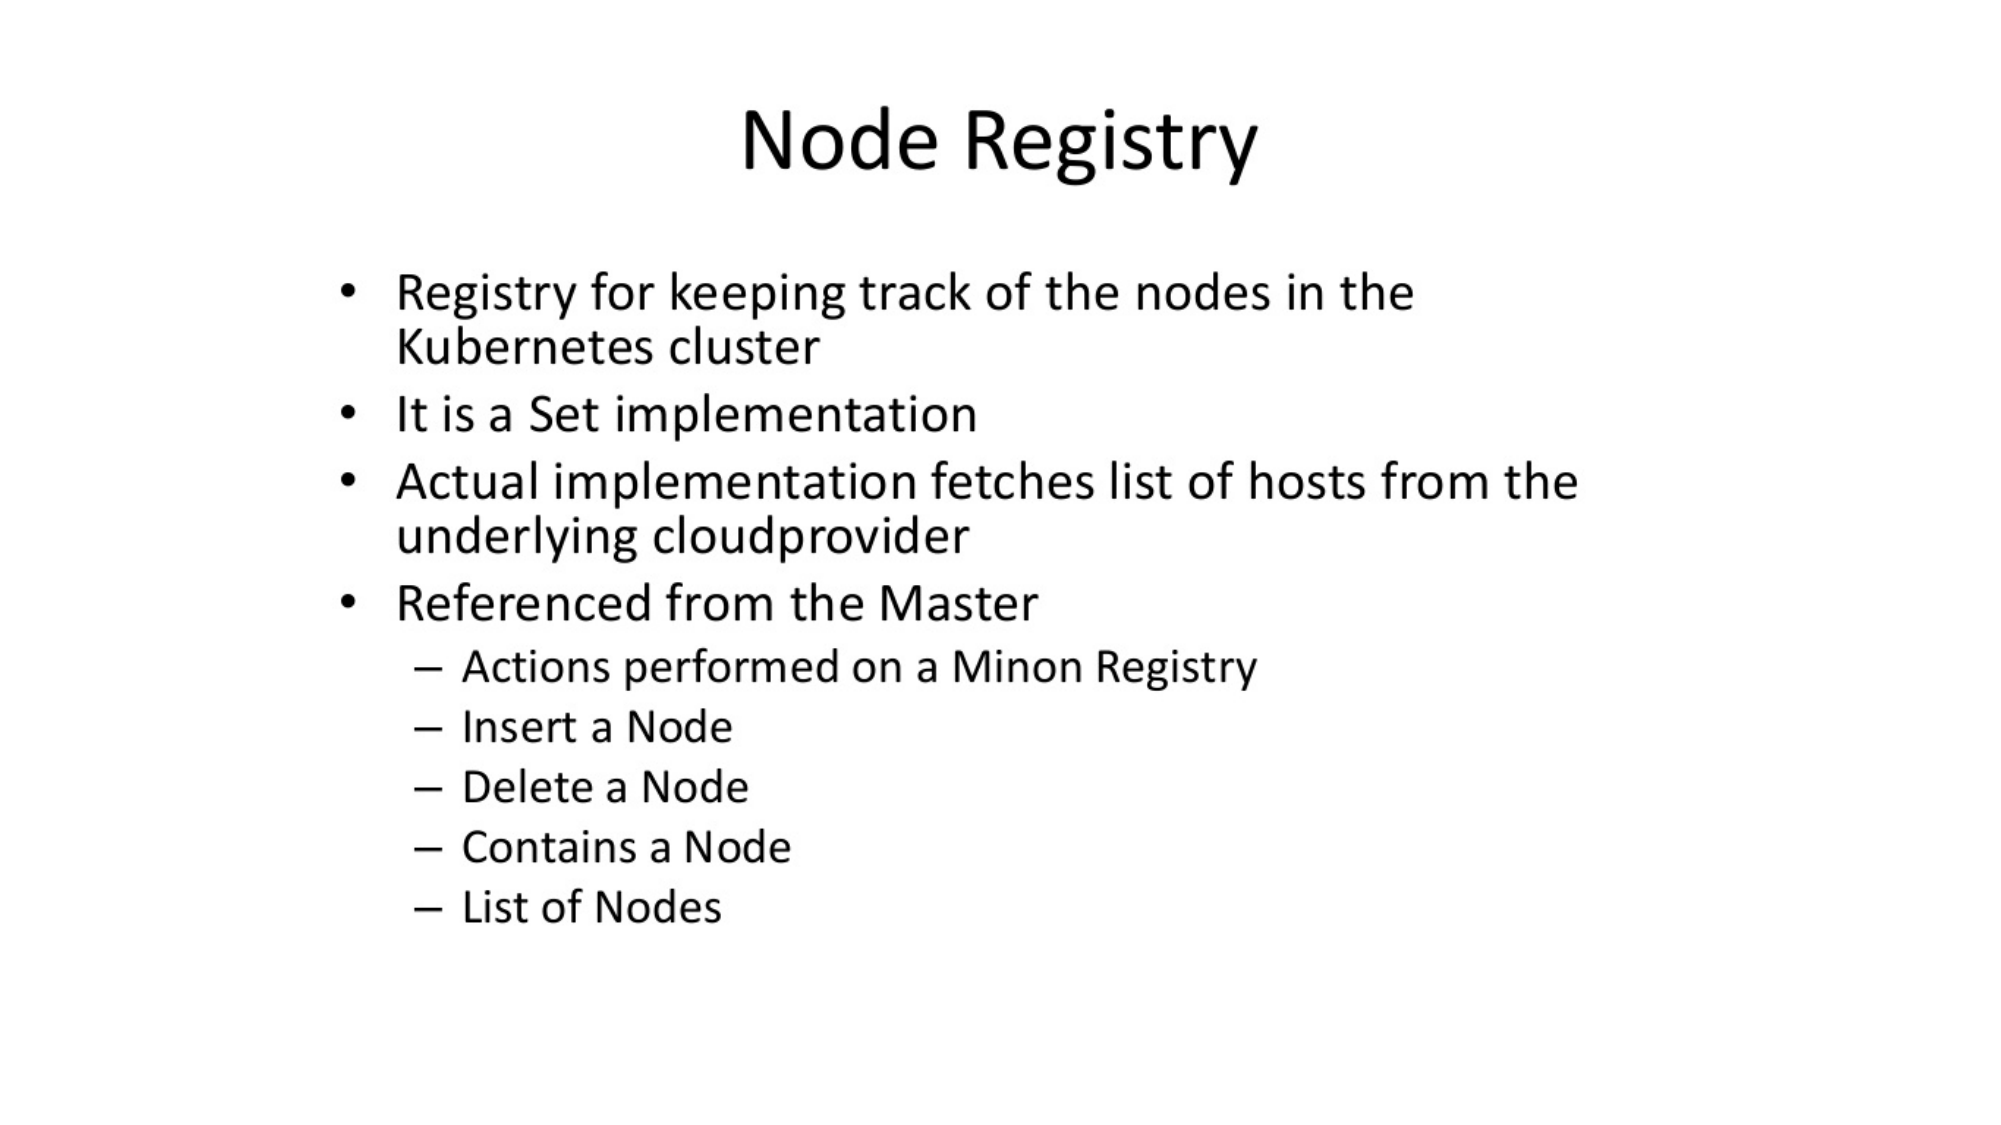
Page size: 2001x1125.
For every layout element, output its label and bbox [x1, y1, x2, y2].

picture [249, 0, 1750, 1125]
